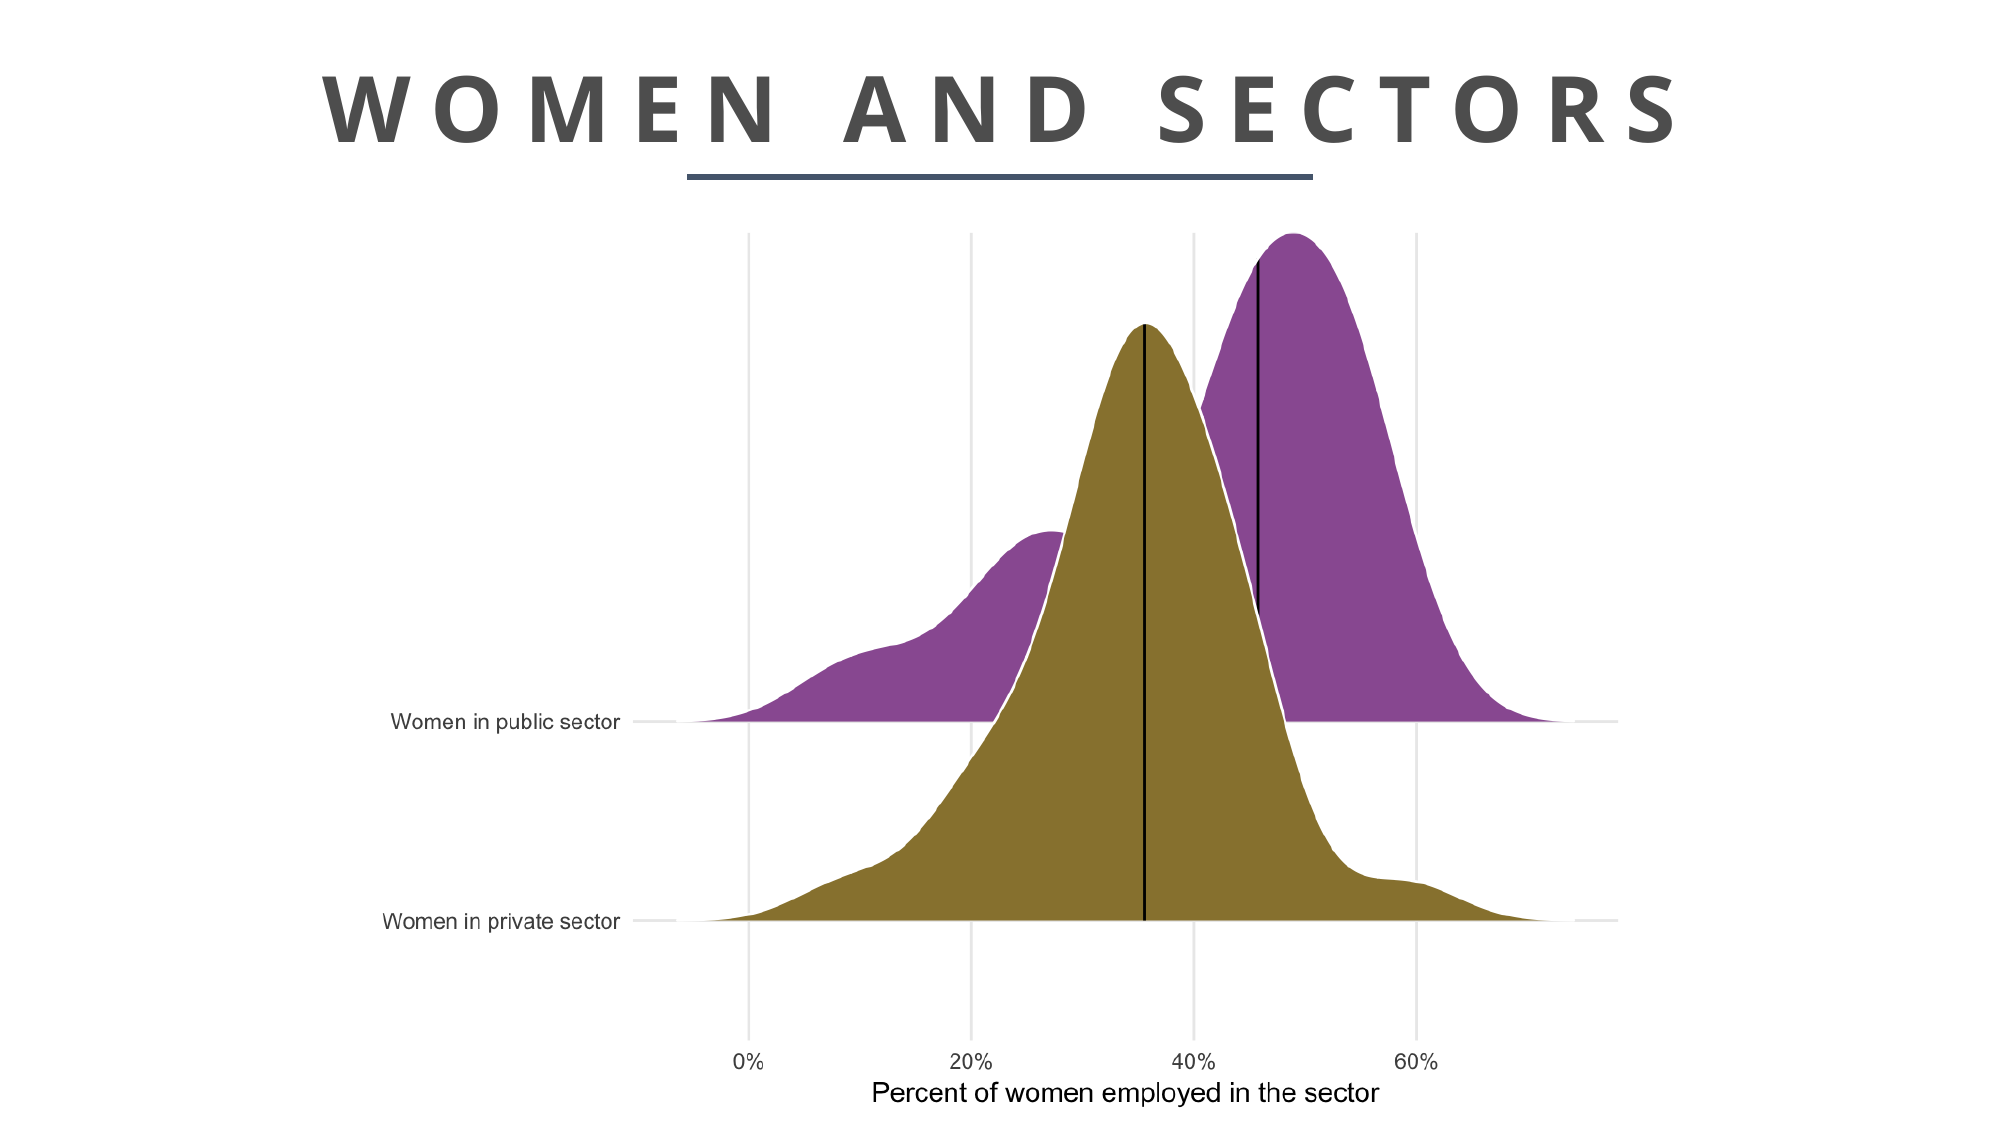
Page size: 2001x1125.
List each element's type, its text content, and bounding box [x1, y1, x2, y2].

picture [368, 218, 1632, 1121]
title WOMEN AND SECTORS [137, 25, 1863, 175]
